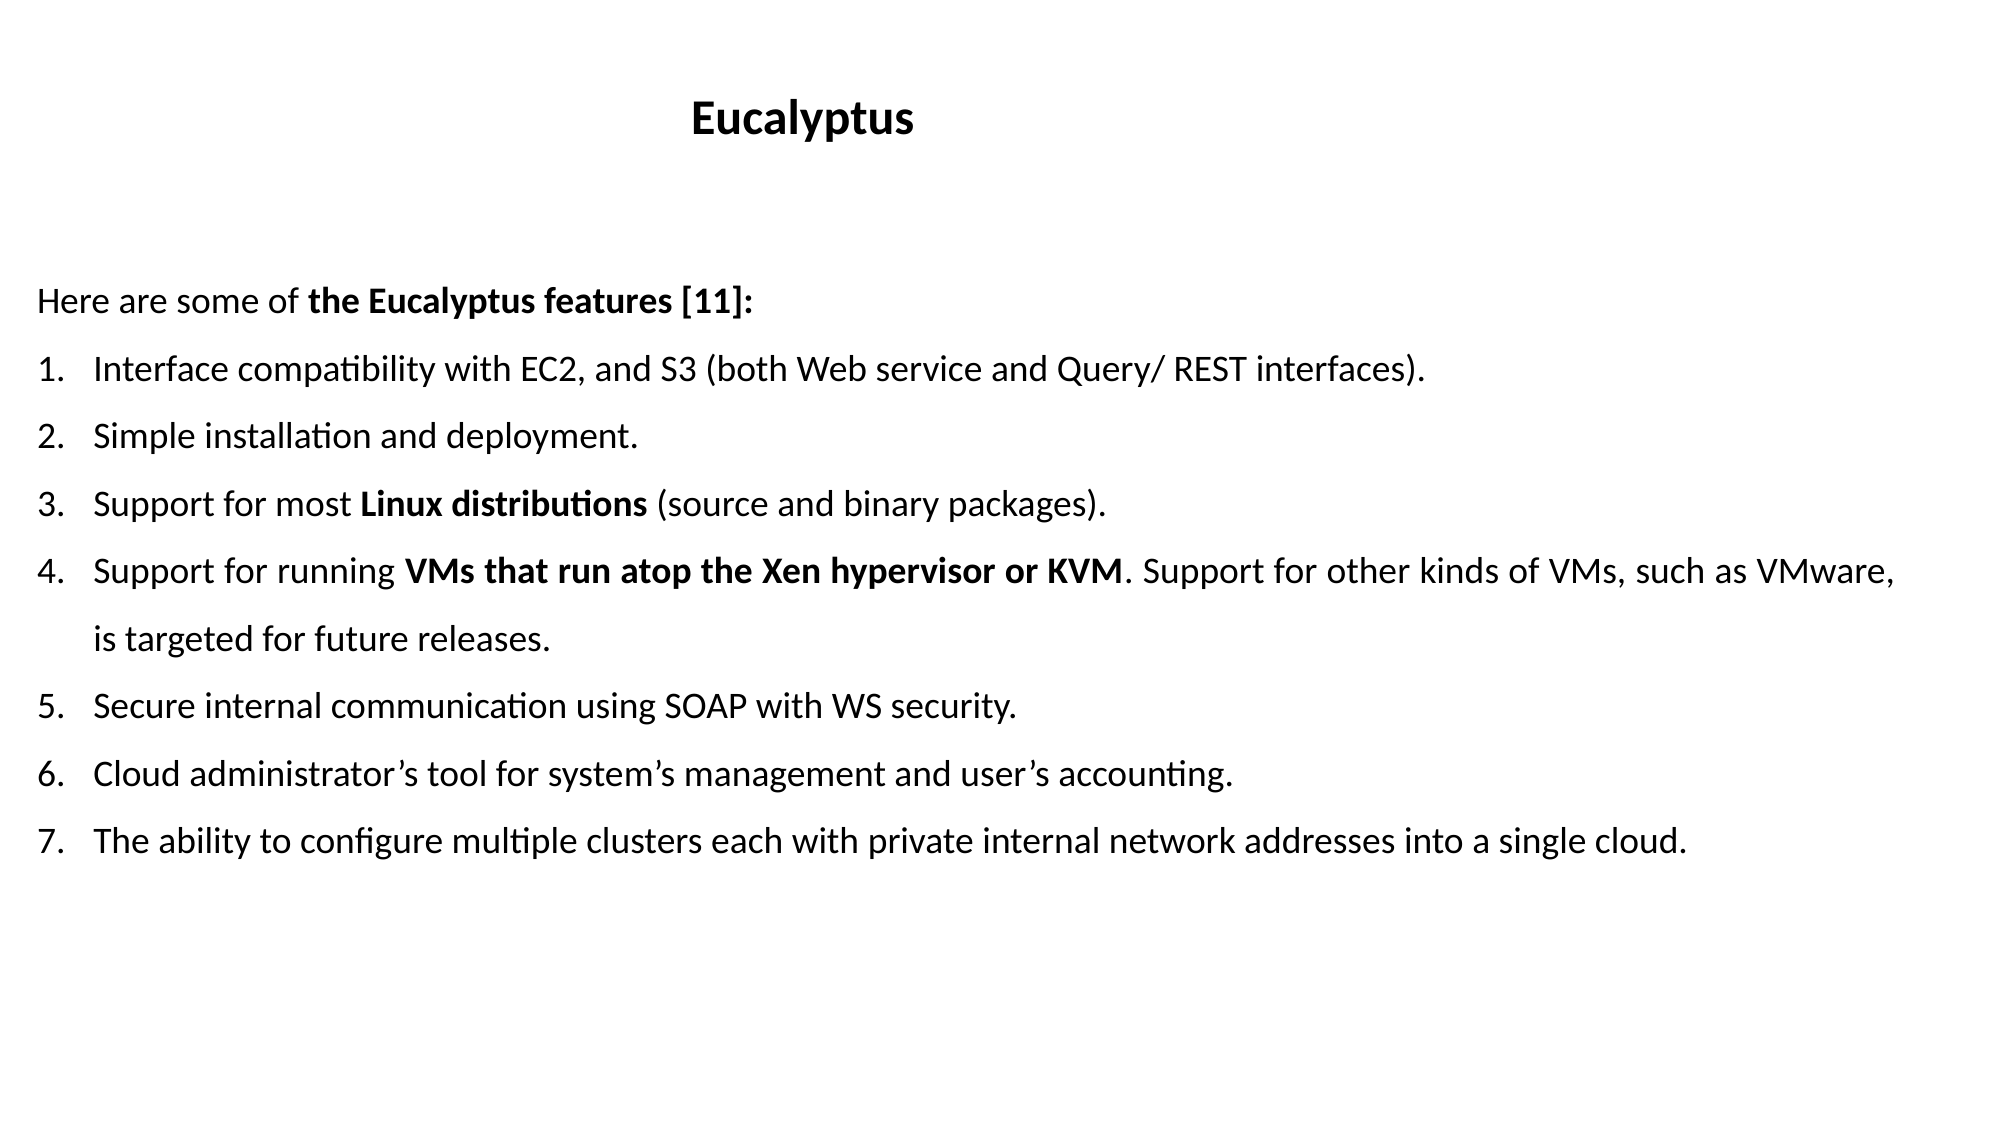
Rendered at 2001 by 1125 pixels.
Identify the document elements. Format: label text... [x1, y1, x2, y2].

text_box Here are some of the Eucalyptus features [11]: Interface compatibility with EC2, and S3 (both Web service and Query/ REST interfaces). Simple installation and deployment. Support for most Linux distributions (source and binary packages). Support for running VMs that run atop the Xen hypervisor or KVM. Support for other kinds of VMs, such as VMware, is targeted for future releases. Secure internal communication using SOAP with WS security. Cloud administrator’s tool for system’s management and user’s accounting. The ability to configure multiple clusters each with private internal network addresses into a single cloud. [22, 201, 1911, 869]
text_box Eucalyptus [548, 76, 1057, 152]
